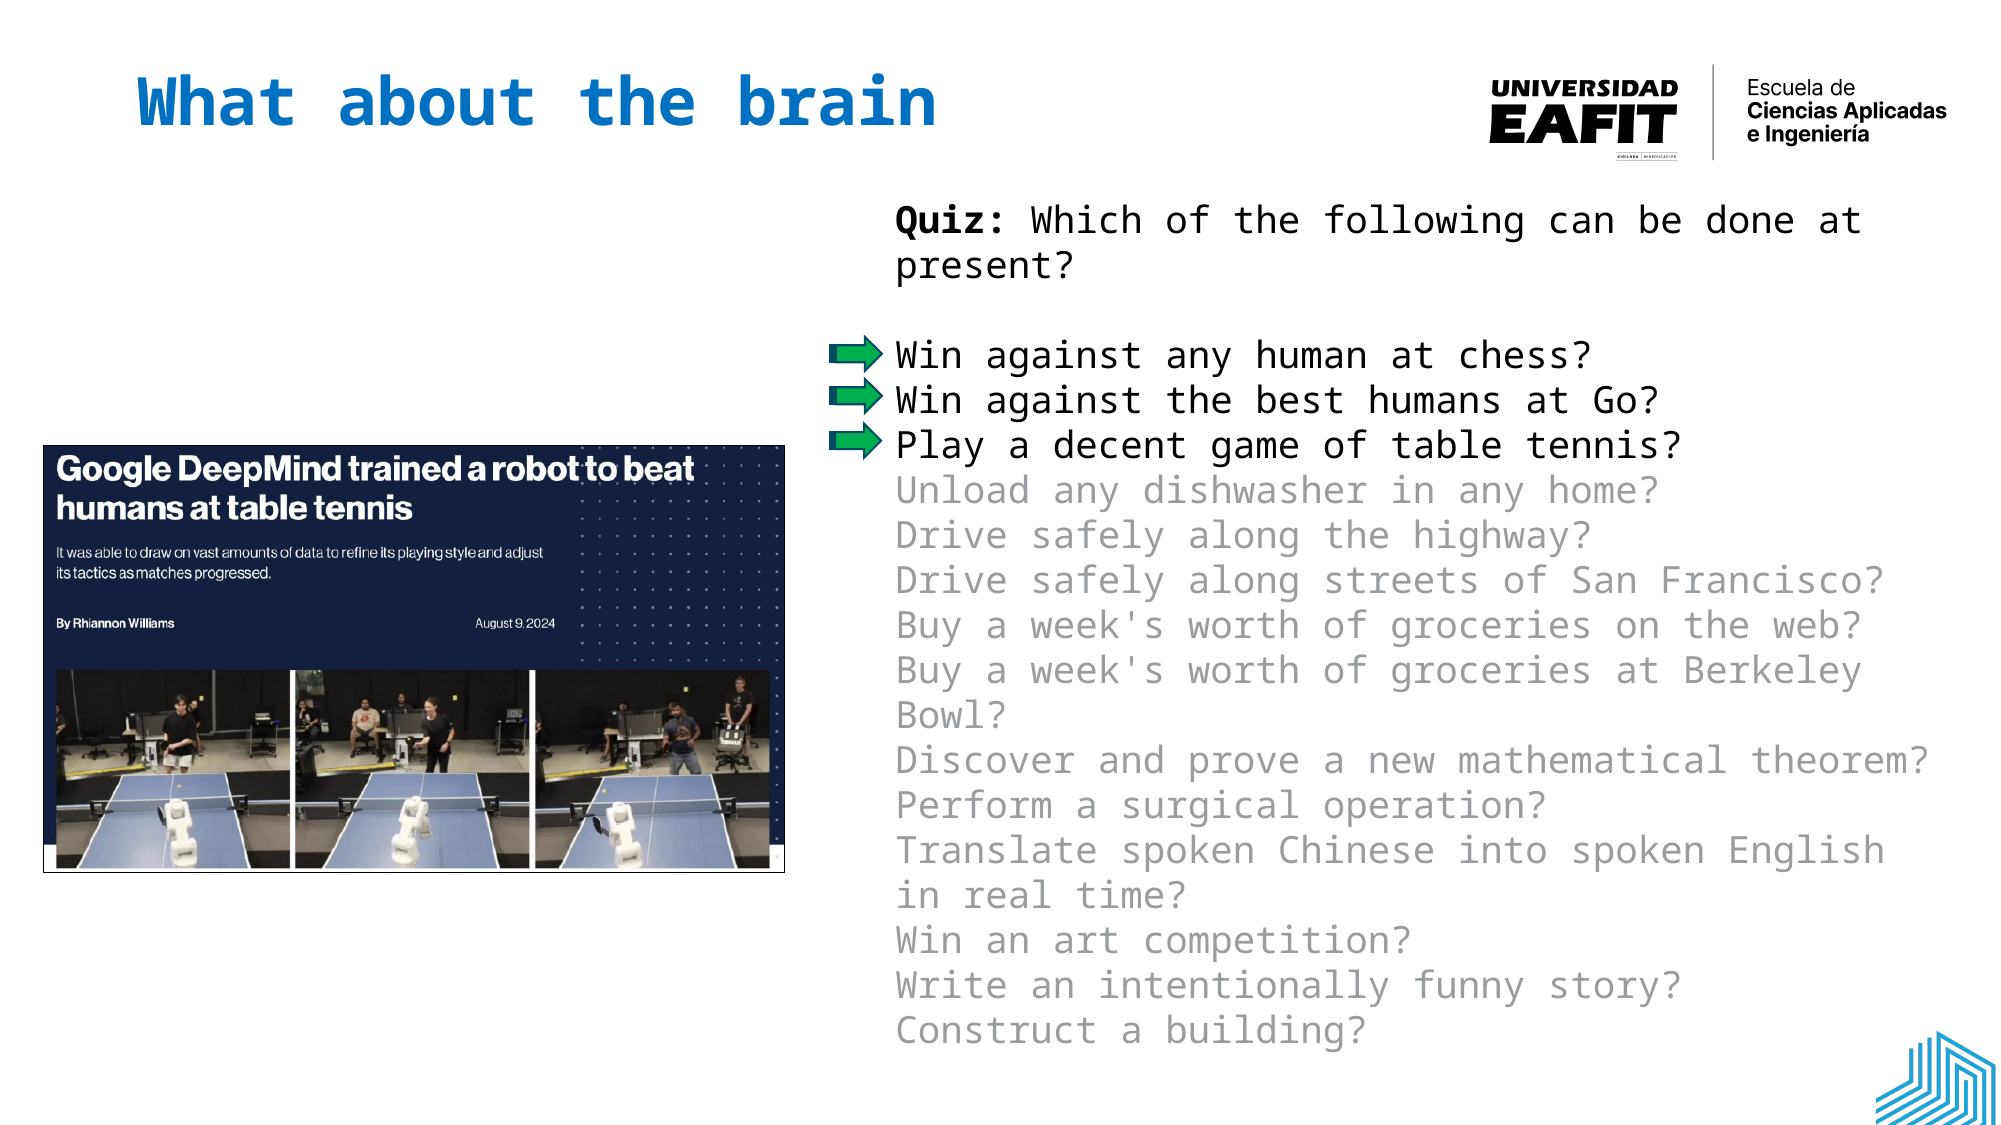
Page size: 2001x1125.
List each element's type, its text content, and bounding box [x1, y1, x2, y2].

text_box Quiz: Which of the following can be done at present? Win against any human at chess? Win against the best humans at Go? Play a decent game of table tennis? Unload any dishwasher in any home? Drive safely along the highway? Drive safely along streets of San Francisco? Buy a week's worth of groceries on the web? Buy a week's worth of groceries at Berkeley Bowl? Discover and prove a new mathematical theorem? Perform a surgical operation? Translate spoken Chinese into spoken English in real time? Win an art competition? Write an intentionally funny story? Construct a building? [880, 188, 1949, 1059]
text_box [829, 376, 884, 416]
text_box [829, 421, 883, 461]
picture [43, 440, 787, 880]
text_box [829, 334, 884, 374]
picture [1430, 33, 2000, 192]
picture [1873, 1025, 2000, 1125]
text_box What about the brain [122, 60, 1451, 244]
